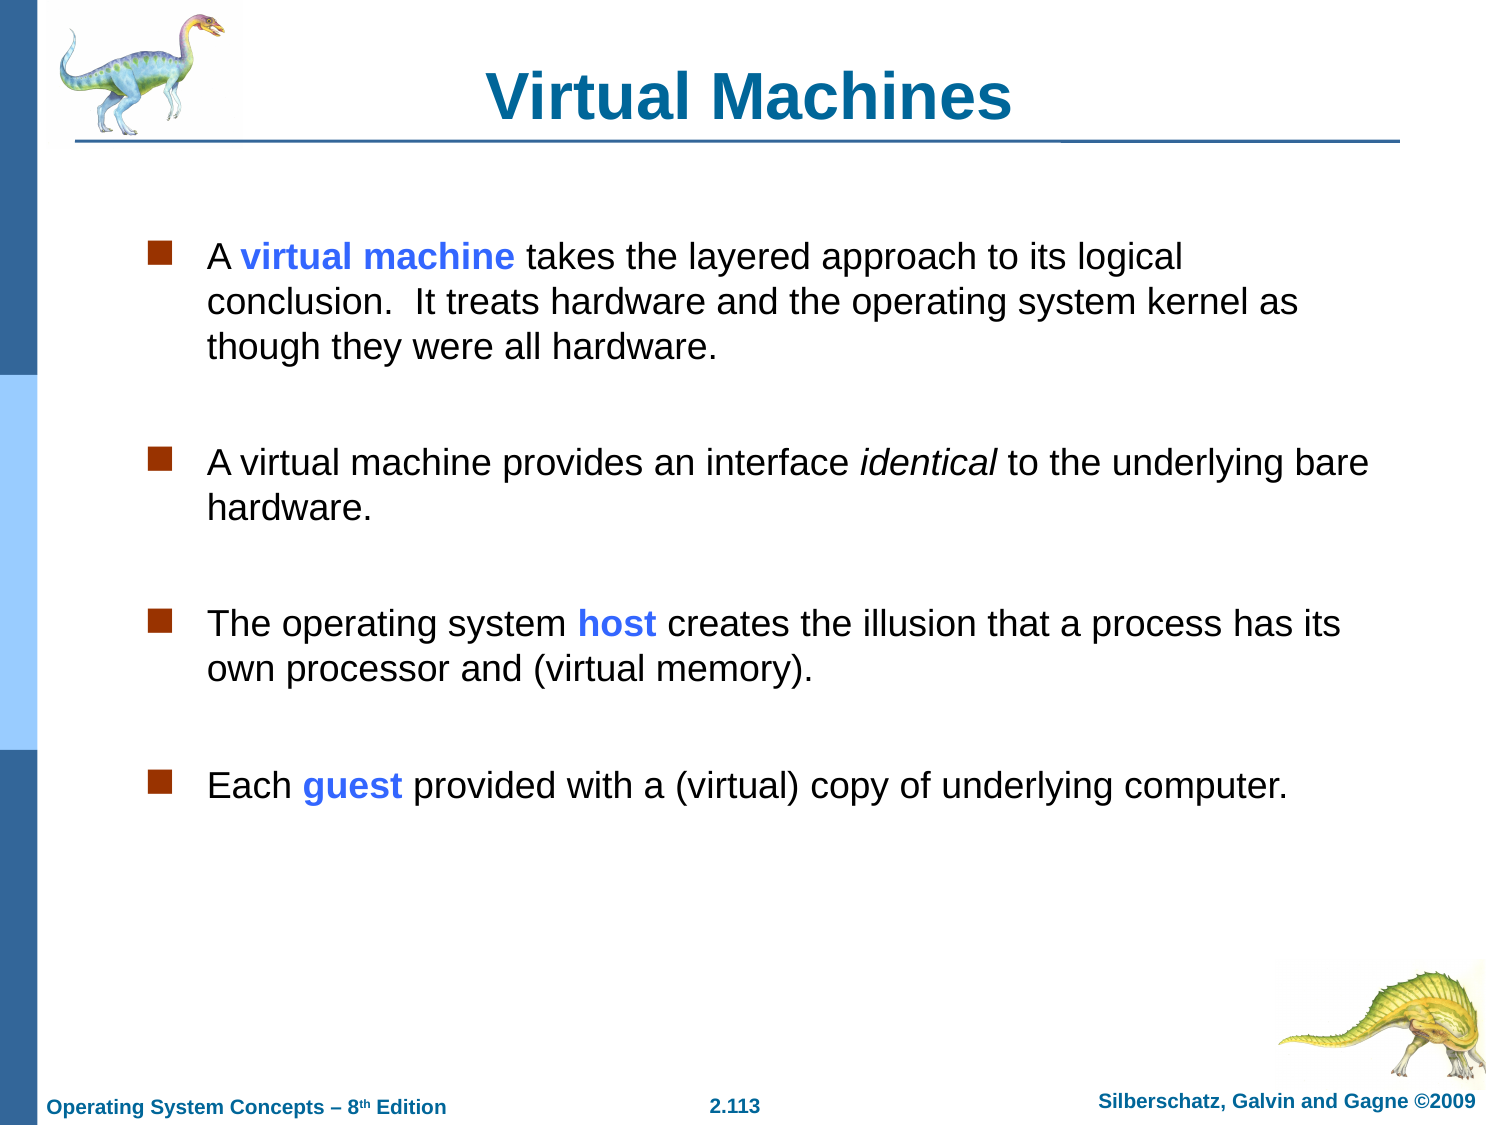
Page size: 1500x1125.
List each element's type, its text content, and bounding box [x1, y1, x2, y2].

title Virtual Machines [74, 45, 1426, 141]
picture [46, 0, 243, 149]
list A virtual machine takes the layered approach to its logical conclusion. It treats hardware and the operating system kernel as though they were all hardware. A virtual machine provides an interface identical to the underlying bare hardware. The operating system host creates the illusion that a process has its own processor and (virtual memory). Each guest provided with a (virtual) copy of underlying computer. [135, 224, 1392, 975]
picture [1275, 959, 1486, 1090]
